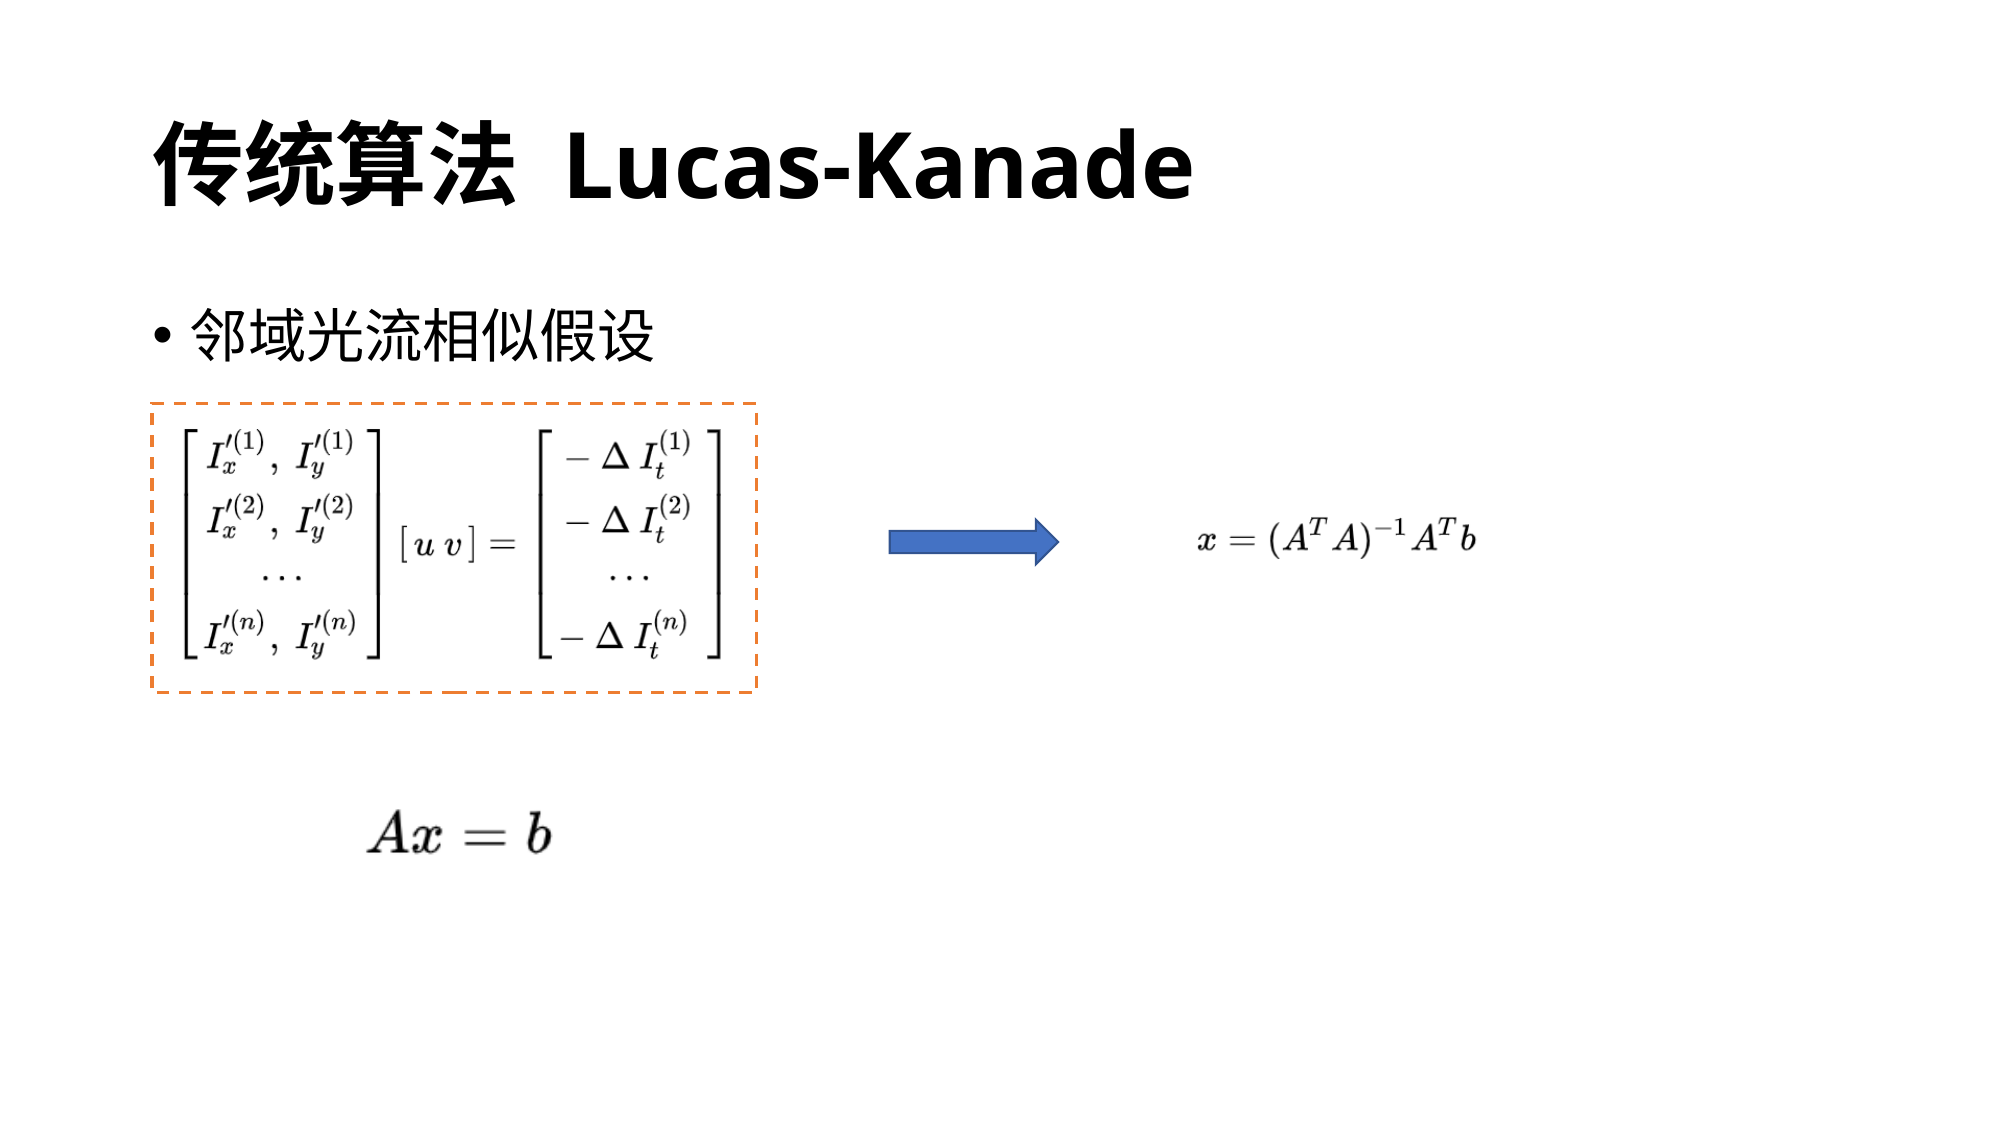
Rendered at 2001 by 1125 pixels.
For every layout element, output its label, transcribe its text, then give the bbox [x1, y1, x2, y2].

picture [1147, 494, 1515, 586]
picture [346, 770, 570, 884]
list 邻域光流相似假设 [137, 299, 1863, 1014]
text_box [888, 517, 1060, 567]
title 传统算法 Lucas-Kanade [137, 59, 1863, 278]
picture [137, 403, 800, 693]
